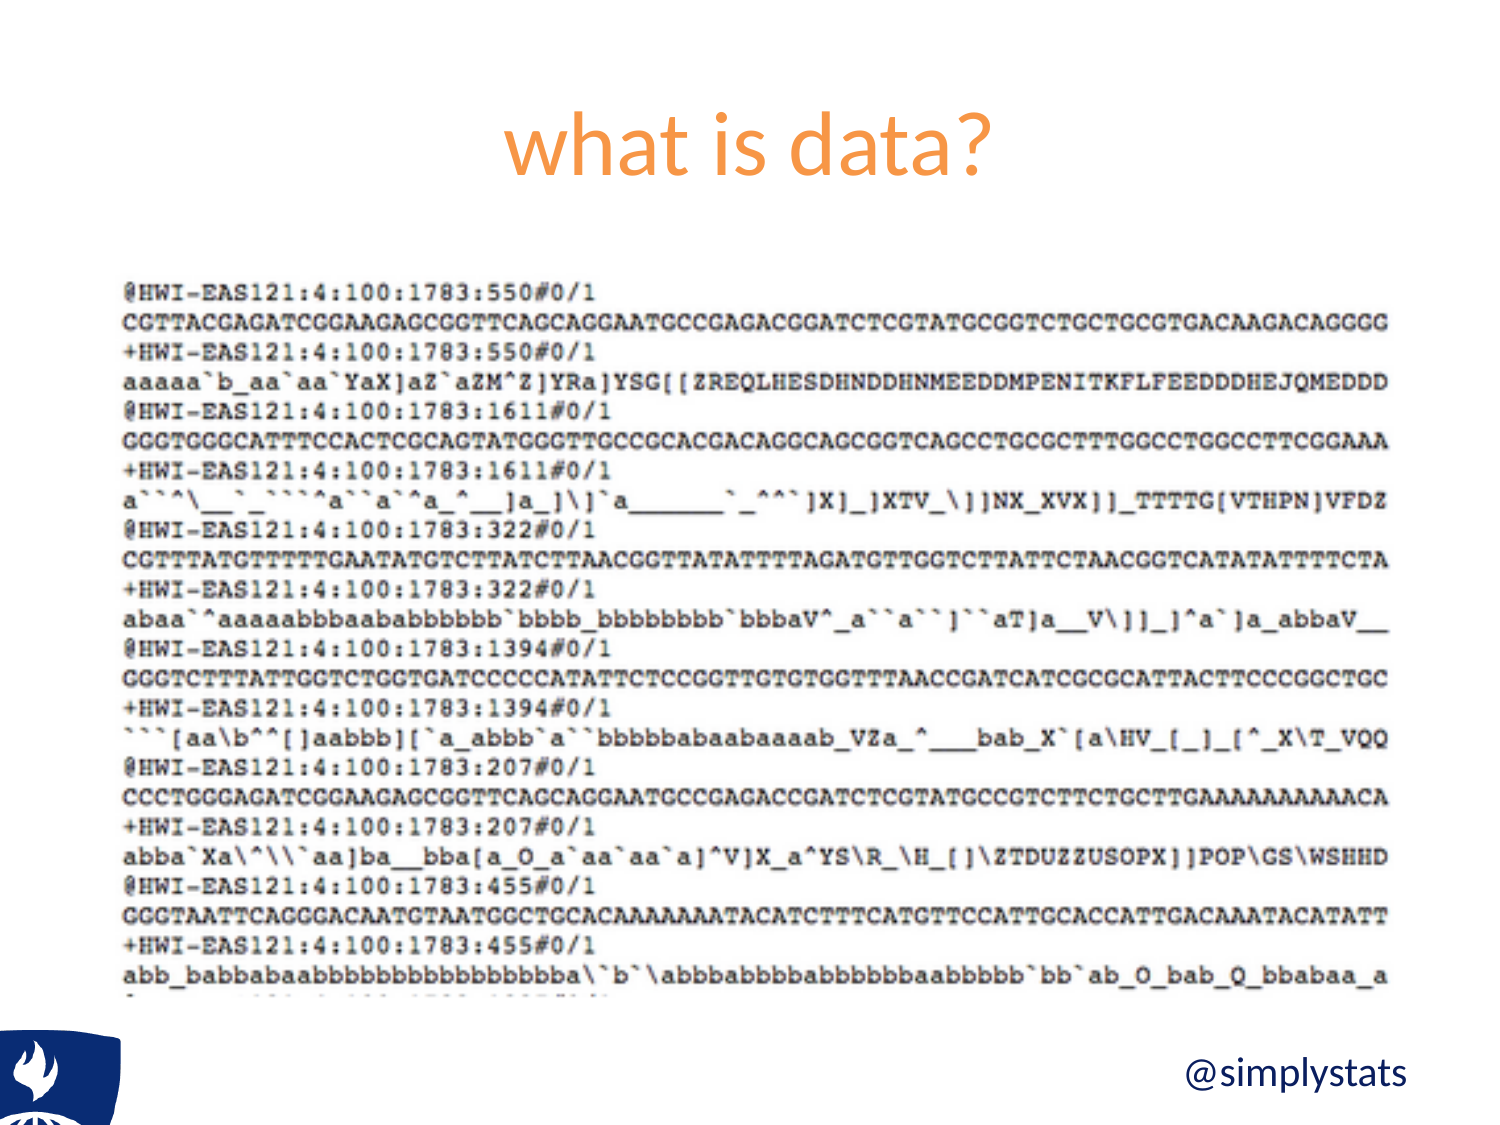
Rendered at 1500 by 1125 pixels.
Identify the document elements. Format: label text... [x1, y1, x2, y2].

title what is data? [75, 45, 1425, 233]
picture [0, 1025, 126, 1125]
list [74, 262, 1426, 1006]
